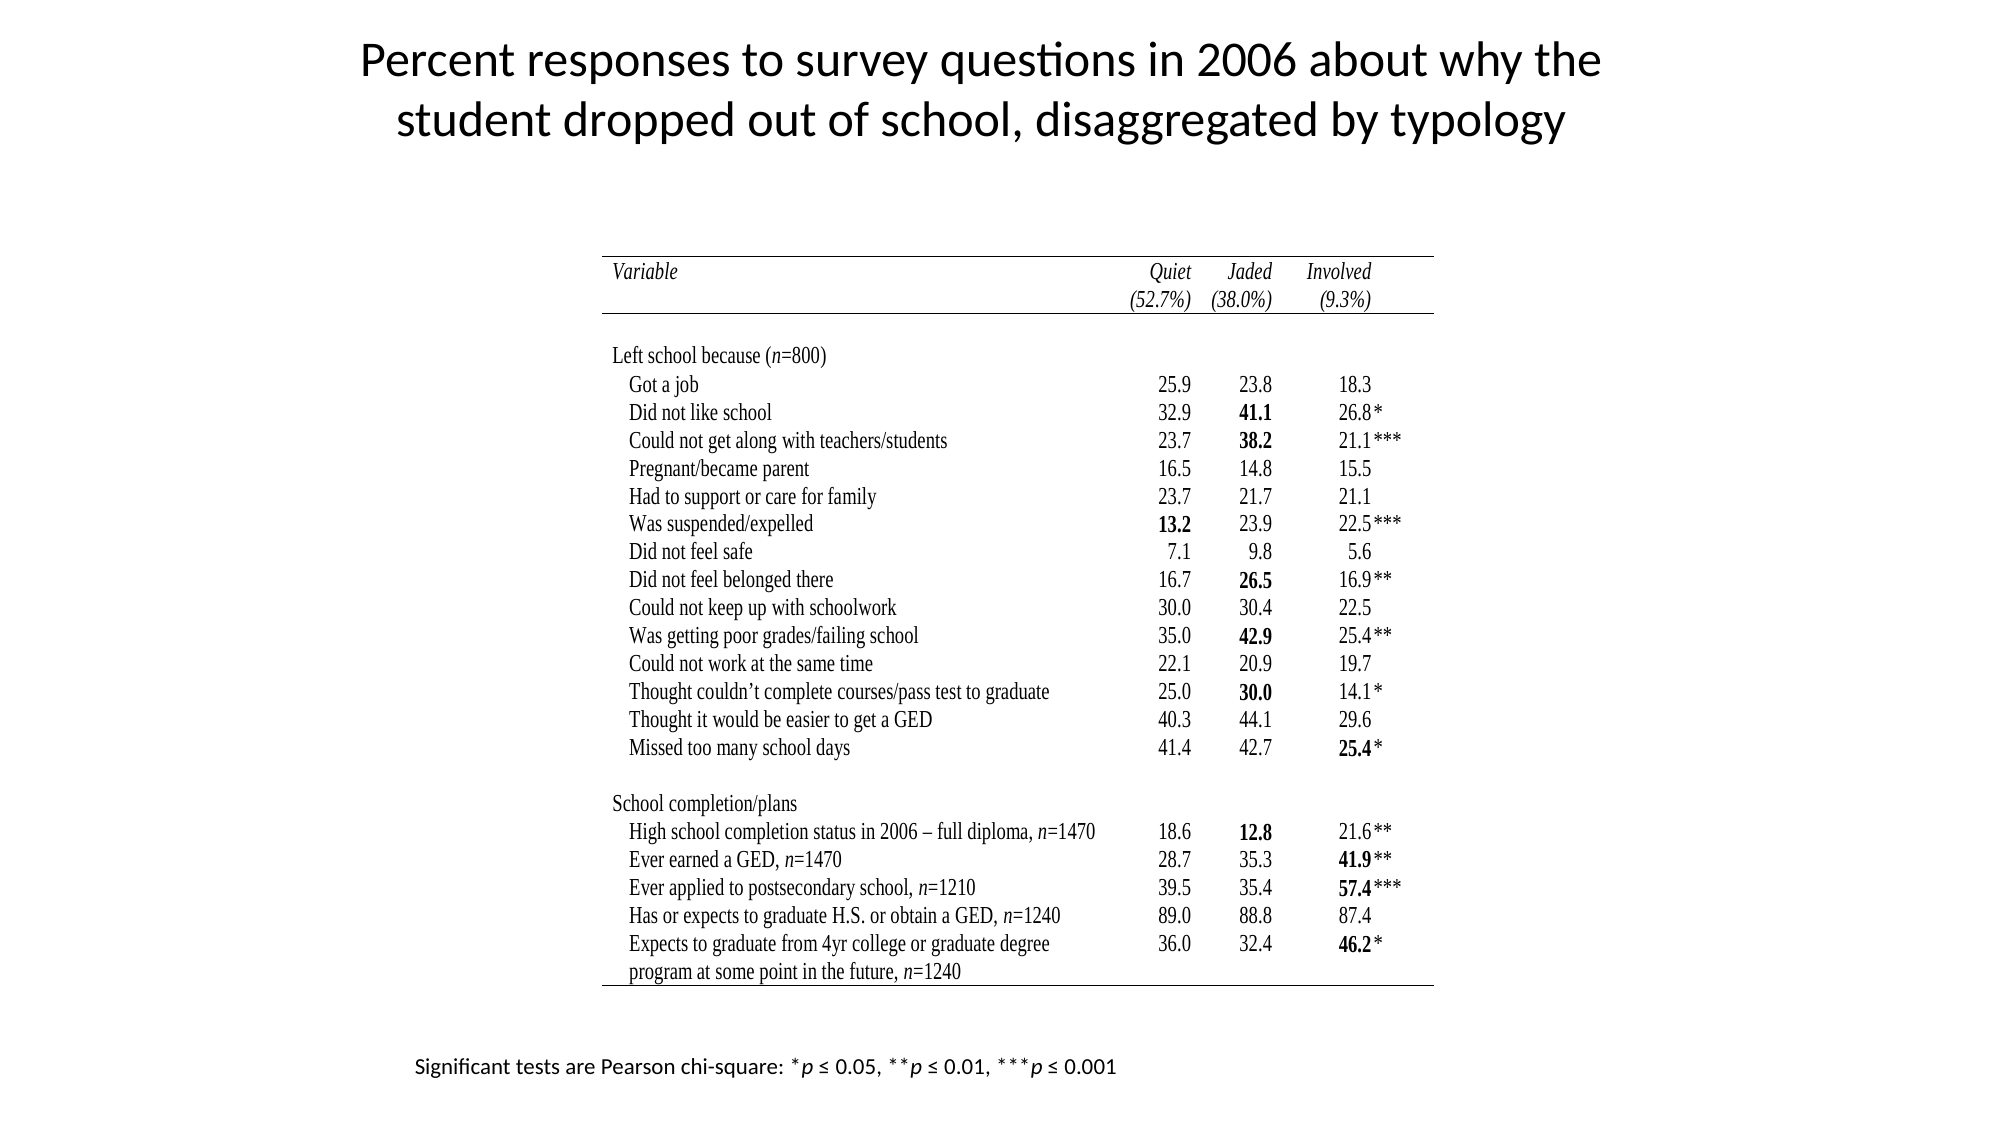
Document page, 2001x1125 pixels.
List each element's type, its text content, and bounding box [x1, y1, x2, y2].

picture [399, 199, 1637, 1050]
text_box Significant tests are Pearson chi-square: *p ≤ 0.05, **p ≤ 0.01, ***p ≤ 0.001 [399, 1050, 1275, 1087]
text_box Percent responses to survey questions in 2006 about why the student dropped out of school, disaggregated by typology [287, 18, 1675, 154]
